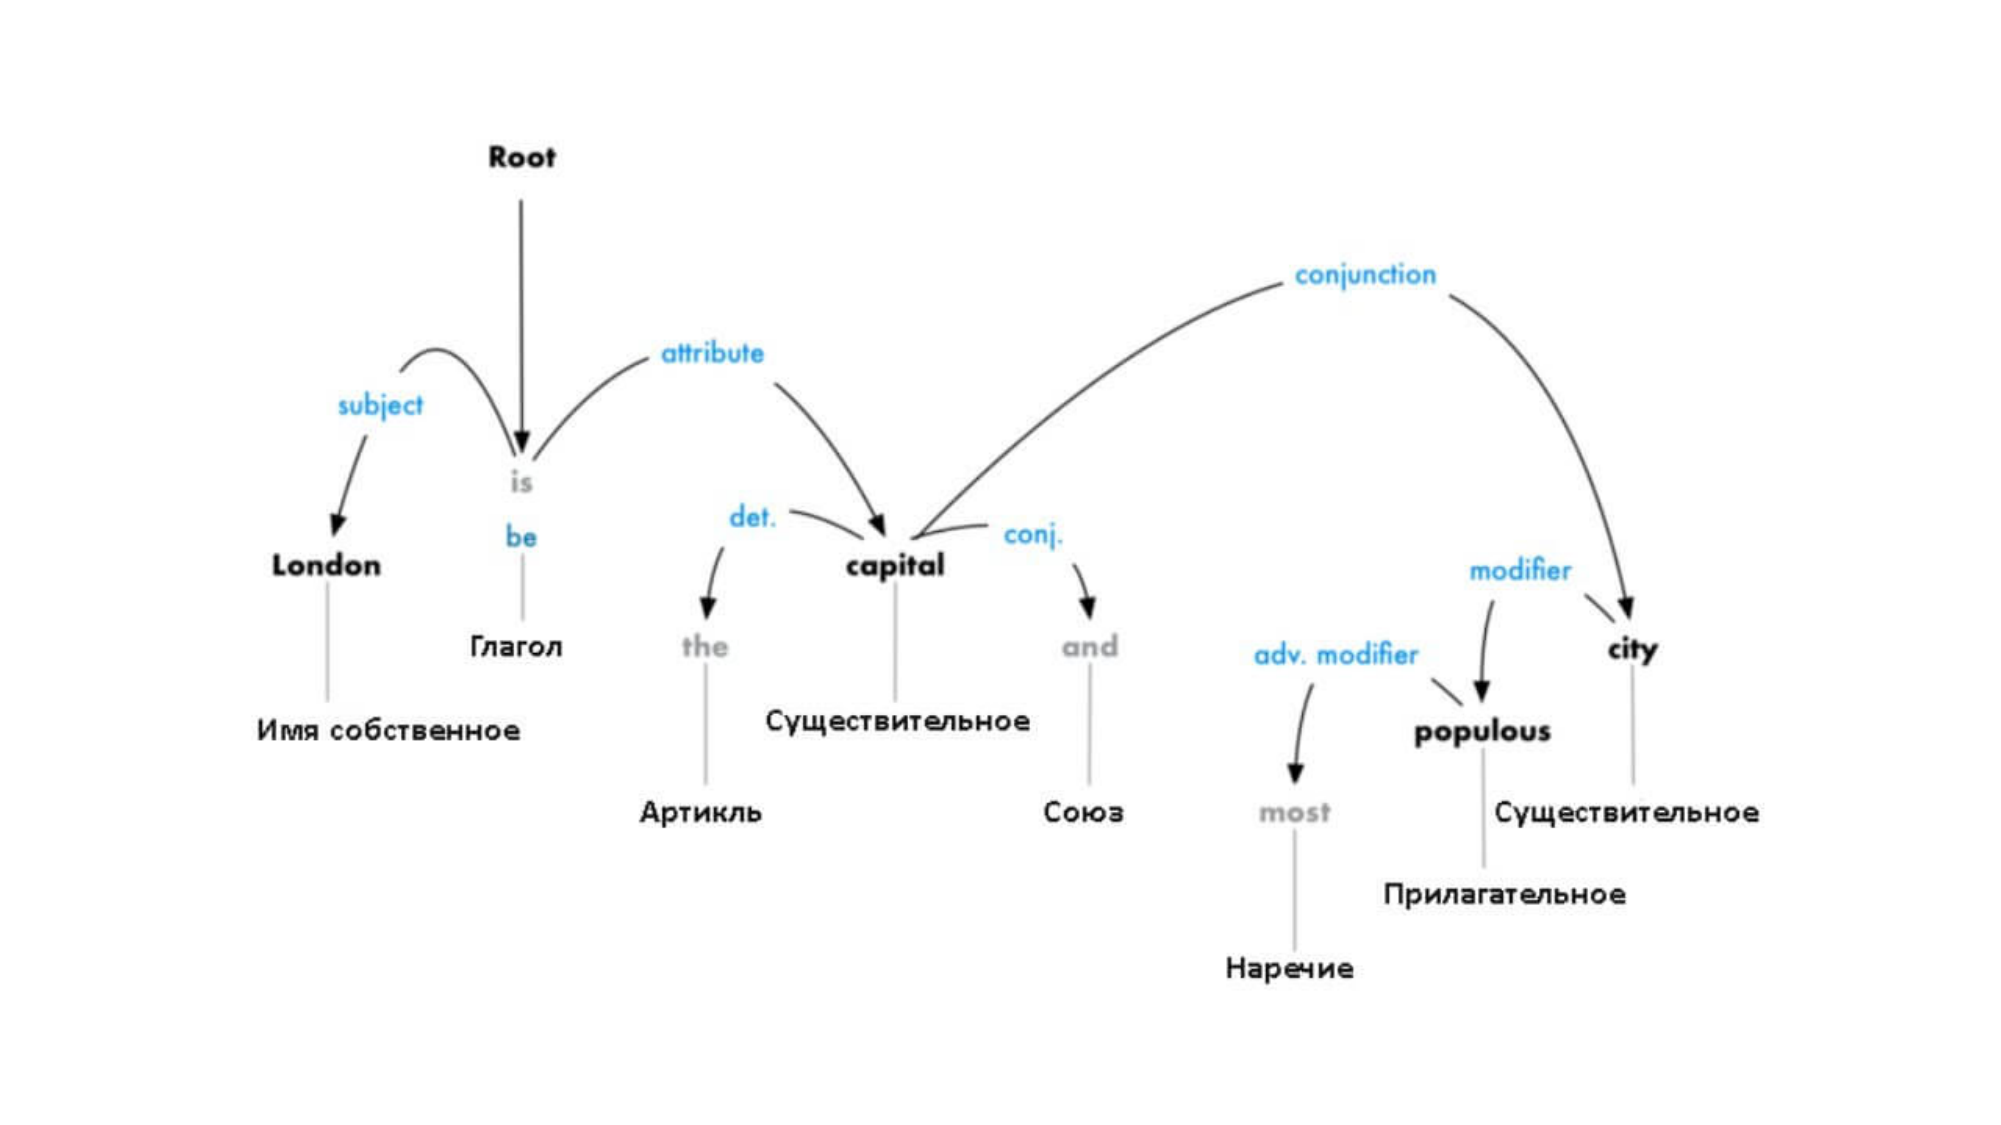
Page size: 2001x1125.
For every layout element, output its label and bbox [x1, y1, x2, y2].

picture [139, 90, 1835, 1008]
